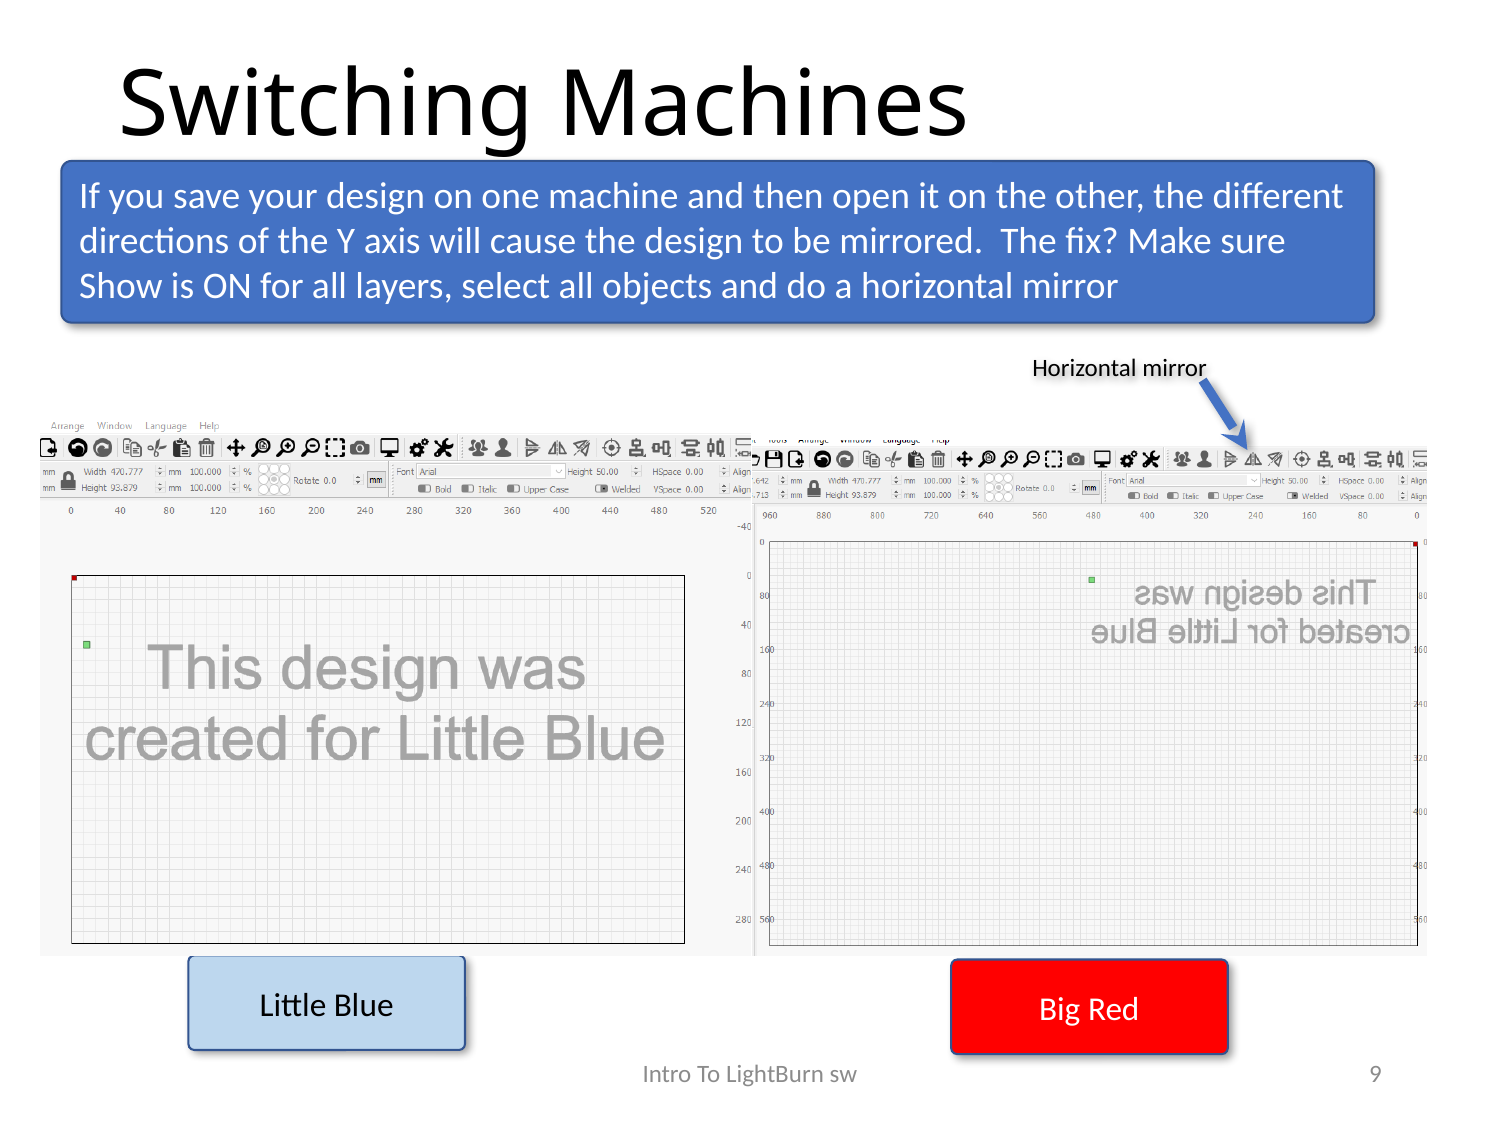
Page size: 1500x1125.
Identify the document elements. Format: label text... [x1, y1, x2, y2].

title Switching Machines [103, 59, 1397, 153]
picture [40, 413, 751, 956]
picture [752, 440, 1427, 956]
text_box If you save your design on one machine and then open it on the other, the different directions of the Y axis will cause the design to be mirrored. The fix? Make sure Show is ON for all layers, select all objects and do a horizontal mirror [60, 159, 1376, 324]
slide_number 9 [1059, 1042, 1397, 1103]
text_box Big Red [950, 958, 1229, 1056]
footer Intro To LightBurn sw [496, 1042, 1004, 1103]
text_box Little Blue [187, 956, 467, 1052]
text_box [1016, 343, 1248, 450]
